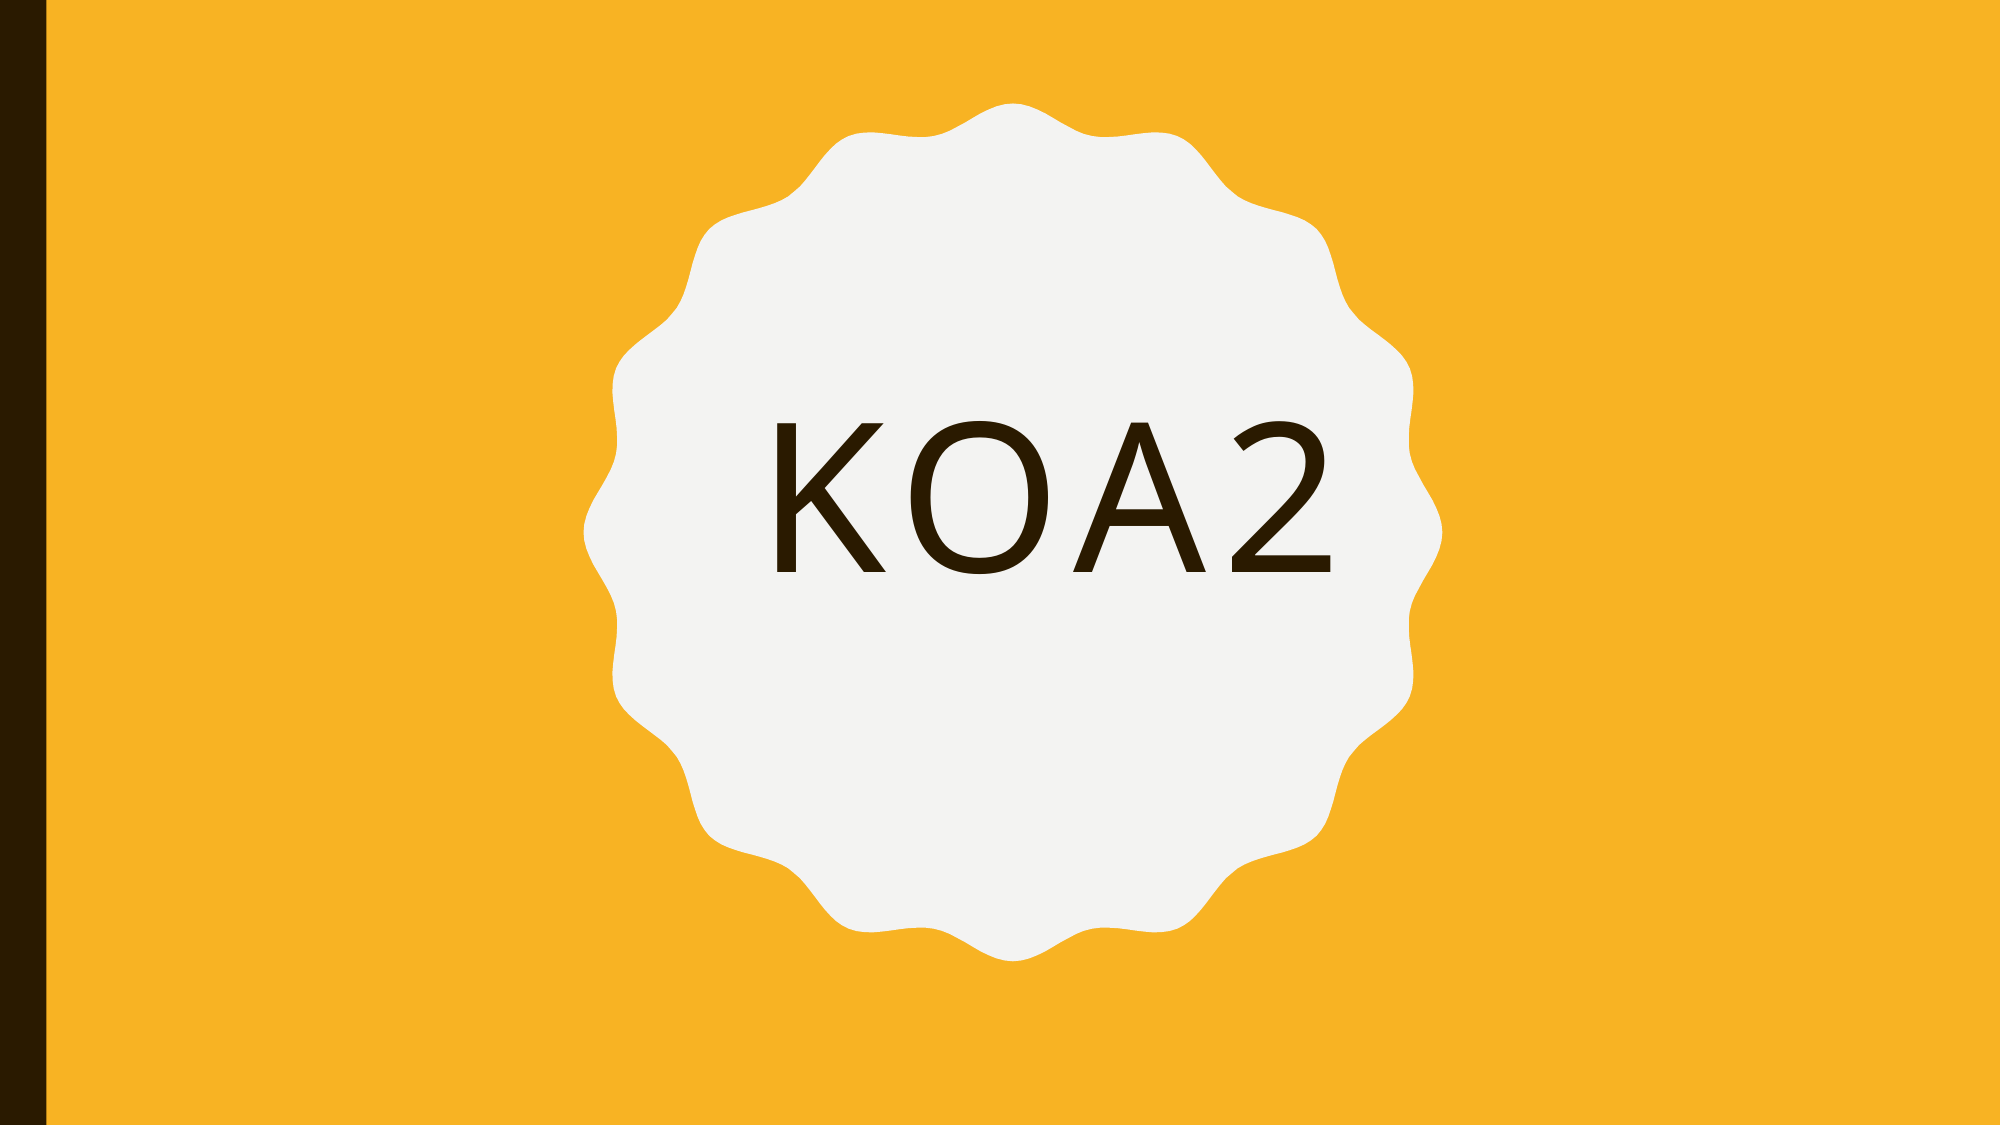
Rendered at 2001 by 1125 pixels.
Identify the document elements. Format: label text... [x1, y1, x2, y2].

title Koa2 [212, 269, 1905, 991]
